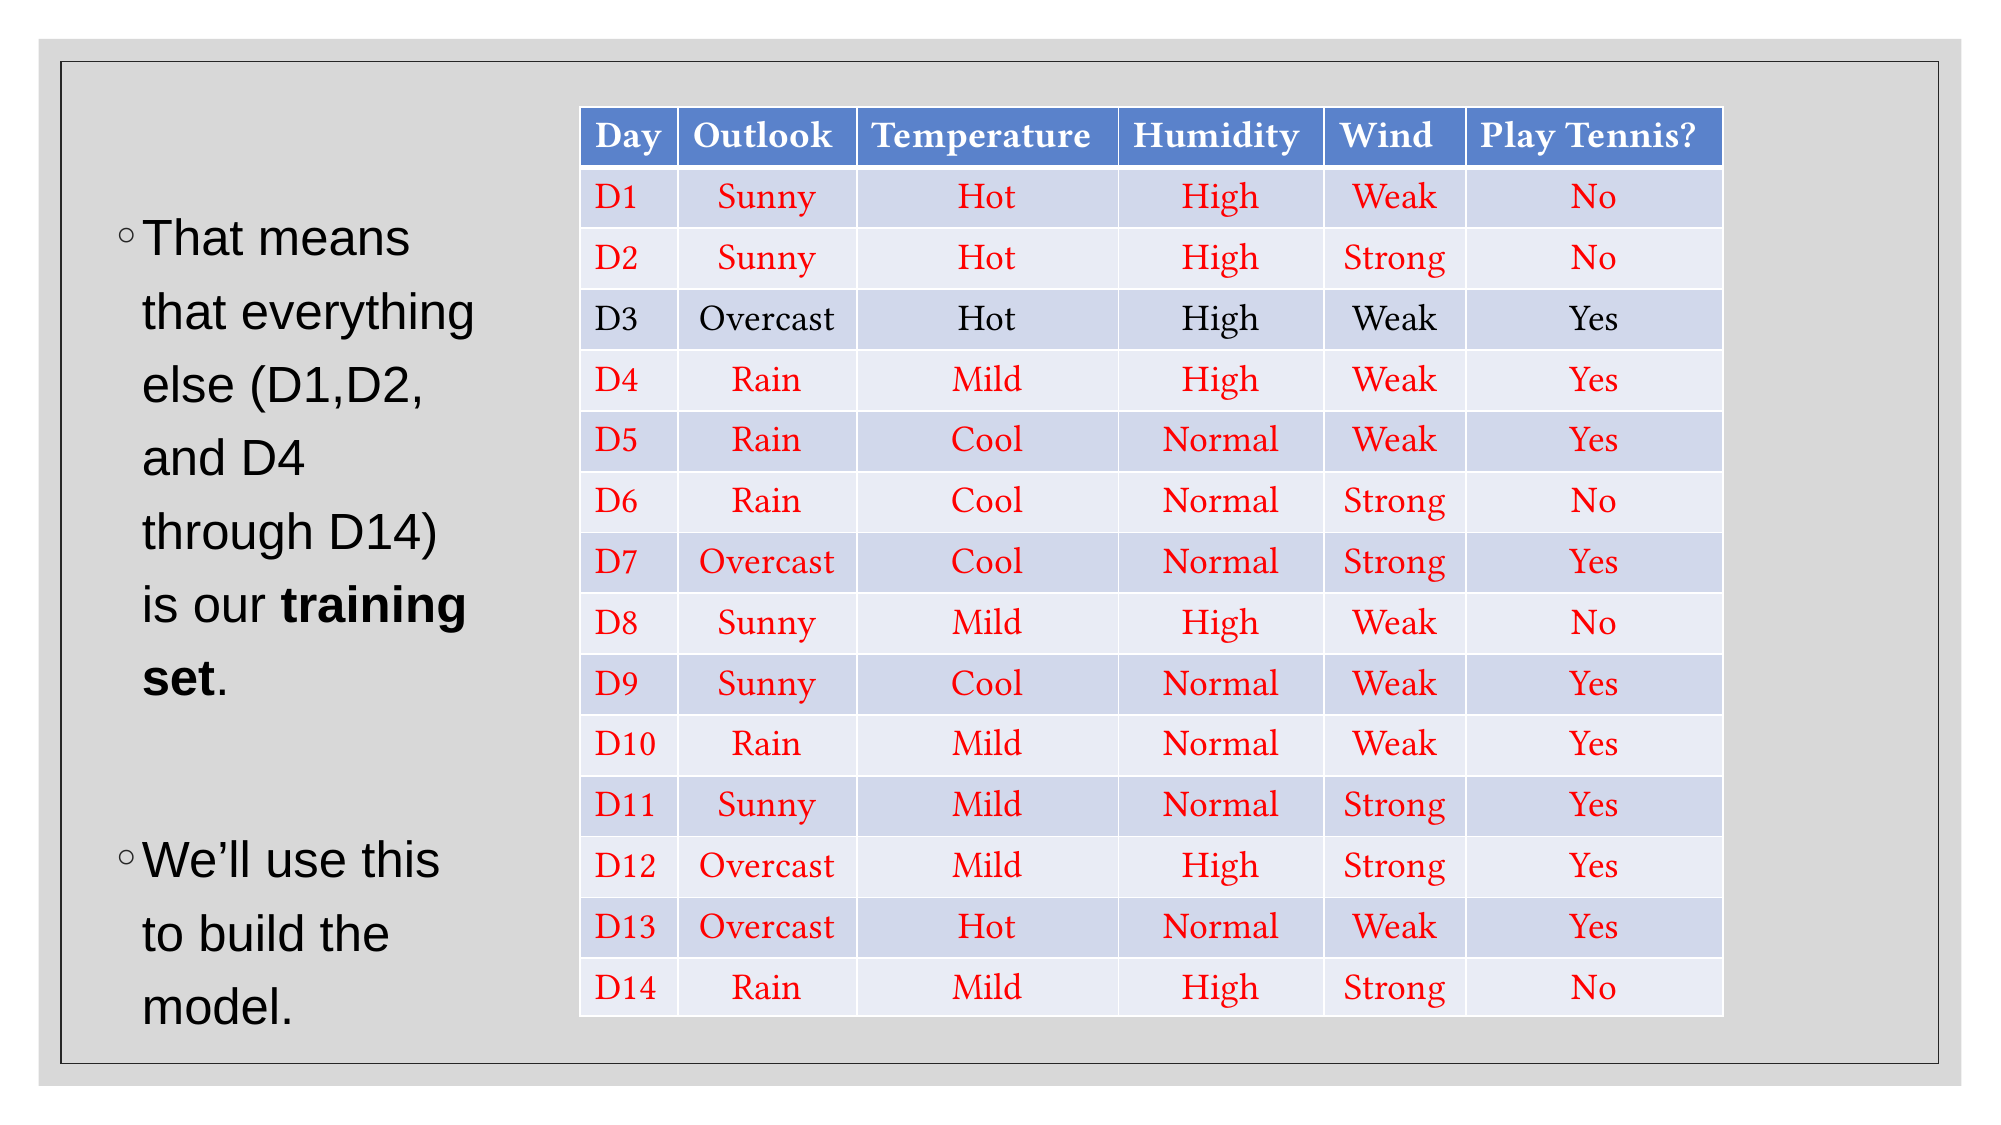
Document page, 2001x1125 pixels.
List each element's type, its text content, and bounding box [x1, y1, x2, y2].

table_cell No [1467, 473, 1722, 532]
table_cell Yes [1467, 777, 1722, 836]
table_cell Weak [1325, 290, 1465, 349]
table_cell Yes [1467, 898, 1722, 957]
table_cell D5 [581, 412, 677, 471]
table_header Outlook [679, 108, 856, 165]
table_cell Hot [858, 170, 1118, 227]
table_cell High [1119, 229, 1323, 288]
table_cell Yes [1467, 837, 1722, 897]
table_cell Hot [858, 898, 1118, 957]
table_cell High [1119, 170, 1323, 227]
table_cell Sunny [679, 170, 856, 227]
table_cell High [1119, 594, 1323, 653]
table_cell D10 [581, 716, 677, 775]
table_cell Strong [1325, 837, 1465, 897]
table_cell Overcast [679, 898, 856, 957]
table_cell Overcast [679, 837, 856, 897]
table_cell D14 [581, 959, 677, 1015]
table_cell No [1467, 594, 1722, 653]
table_cell Weak [1325, 351, 1465, 410]
table_cell Weak [1325, 716, 1465, 775]
table_cell Weak [1325, 412, 1465, 471]
table_cell Rain [679, 959, 856, 1015]
table_cell No [1467, 959, 1722, 1015]
table_cell D8 [581, 594, 677, 653]
table_cell Weak [1325, 170, 1465, 227]
table_cell Yes [1467, 351, 1722, 410]
table_cell Rain [679, 716, 856, 775]
table_cell Normal [1119, 898, 1323, 957]
table_header Play Tennis? [1467, 108, 1722, 165]
table_cell Weak [1325, 655, 1465, 714]
table_cell D6 [581, 473, 677, 532]
table_cell Mild [858, 837, 1118, 897]
table_cell Rain [679, 351, 856, 410]
table_cell D11 [581, 777, 677, 836]
table_cell Sunny [679, 229, 856, 288]
list That means that everything else (D1,D2, and D4 through D14) is our training set. We’ll use this to build the model. [96, 185, 502, 1058]
table_cell Cool [858, 533, 1118, 592]
table_cell Yes [1467, 655, 1722, 714]
table_cell Weak [1325, 898, 1465, 957]
table_cell Strong [1325, 959, 1465, 1015]
table_cell Hot [858, 229, 1118, 288]
table_cell High [1119, 351, 1323, 410]
table_cell Normal [1119, 655, 1323, 714]
table_cell Mild [858, 594, 1118, 653]
table_cell Overcast [679, 290, 856, 349]
table_cell Strong [1325, 777, 1465, 836]
table_cell D7 [581, 533, 677, 592]
table_header Humidity [1119, 108, 1323, 165]
table_cell Cool [858, 655, 1118, 714]
table_cell High [1119, 290, 1323, 349]
table_cell Mild [858, 959, 1118, 1015]
table_cell D9 [581, 655, 677, 714]
table_cell Cool [858, 412, 1118, 471]
table_cell D12 [581, 837, 677, 897]
table_cell Sunny [679, 655, 856, 714]
table_cell High [1119, 959, 1323, 1015]
table_cell Normal [1119, 533, 1323, 592]
table_cell D13 [581, 898, 677, 957]
table_cell Yes [1467, 290, 1722, 349]
table_cell High [1119, 837, 1323, 897]
table_cell D2 [581, 229, 677, 288]
table_cell Normal [1119, 473, 1323, 532]
table_cell Hot [858, 290, 1118, 349]
table_cell Yes [1467, 716, 1722, 775]
table_cell Normal [1119, 716, 1323, 775]
table_cell Sunny [679, 594, 856, 653]
table_cell Strong [1325, 533, 1465, 592]
table_cell Normal [1119, 777, 1323, 836]
table_cell D3 [581, 290, 677, 349]
table_header Temperature [858, 108, 1118, 165]
table_cell Mild [858, 716, 1118, 775]
table_cell D1 [581, 170, 677, 227]
table_cell Strong [1325, 473, 1465, 532]
table_cell Yes [1467, 533, 1722, 592]
table_cell No [1467, 170, 1722, 227]
table_header Wind [1325, 108, 1465, 165]
table_cell Strong [1325, 229, 1465, 288]
table_cell Yes [1467, 412, 1722, 471]
table_cell Rain [679, 473, 856, 532]
table_cell Mild [858, 777, 1118, 836]
table_cell Cool [858, 473, 1118, 532]
table_header Day [581, 108, 677, 165]
table_cell Rain [679, 412, 856, 471]
table_cell Mild [858, 351, 1118, 410]
table_cell Overcast [679, 533, 856, 592]
table_cell Normal [1119, 412, 1323, 471]
table_cell D4 [581, 351, 677, 410]
table_cell Sunny [679, 777, 856, 836]
table_cell No [1467, 229, 1722, 288]
table_cell Weak [1325, 594, 1465, 653]
